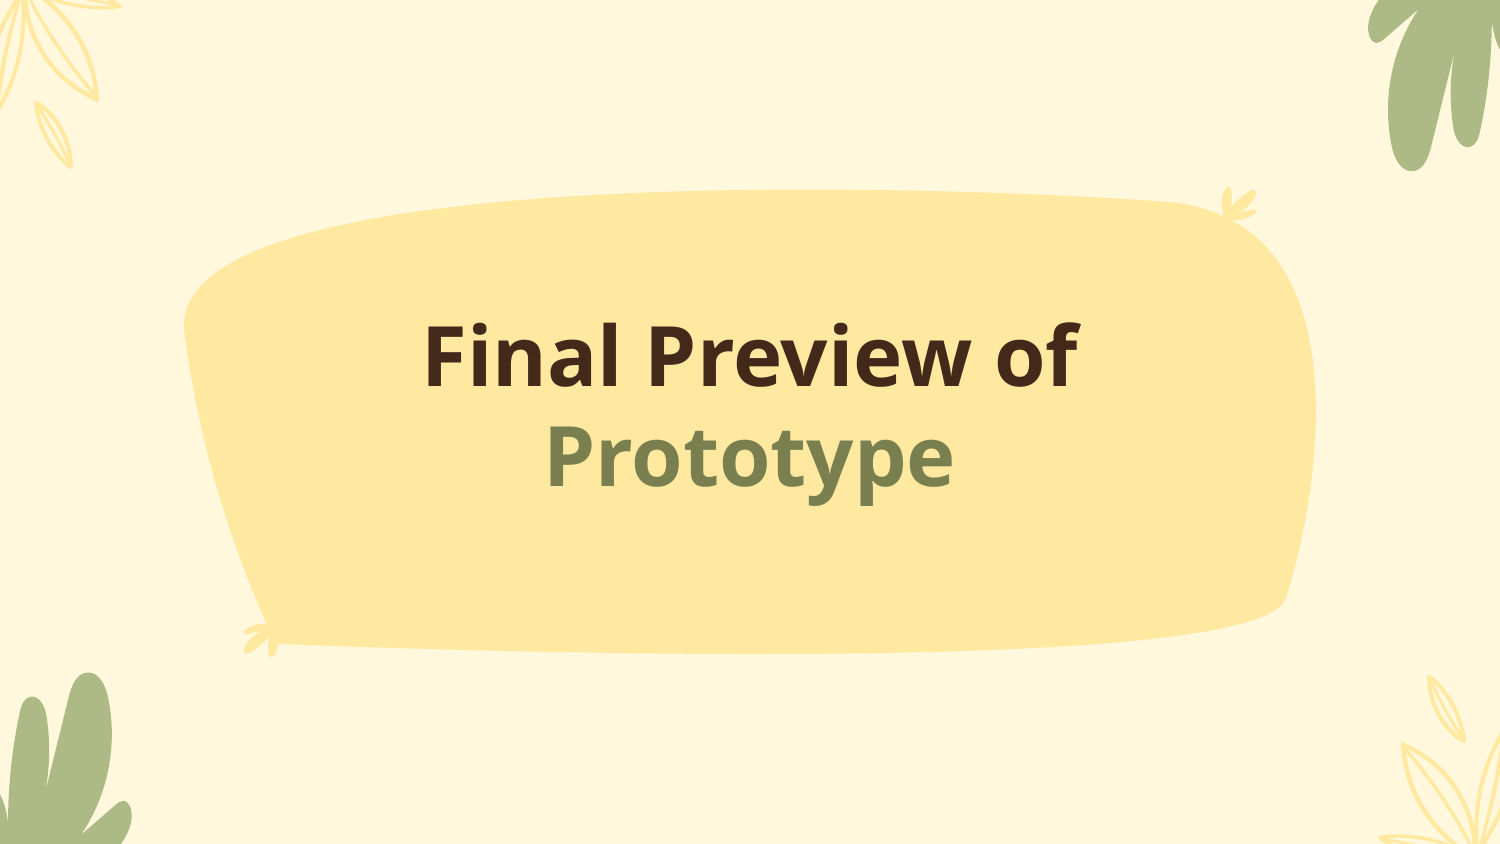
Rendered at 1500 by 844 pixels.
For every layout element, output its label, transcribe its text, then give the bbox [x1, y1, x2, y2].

subtitle Final Preview of Prototype [244, 305, 1256, 501]
